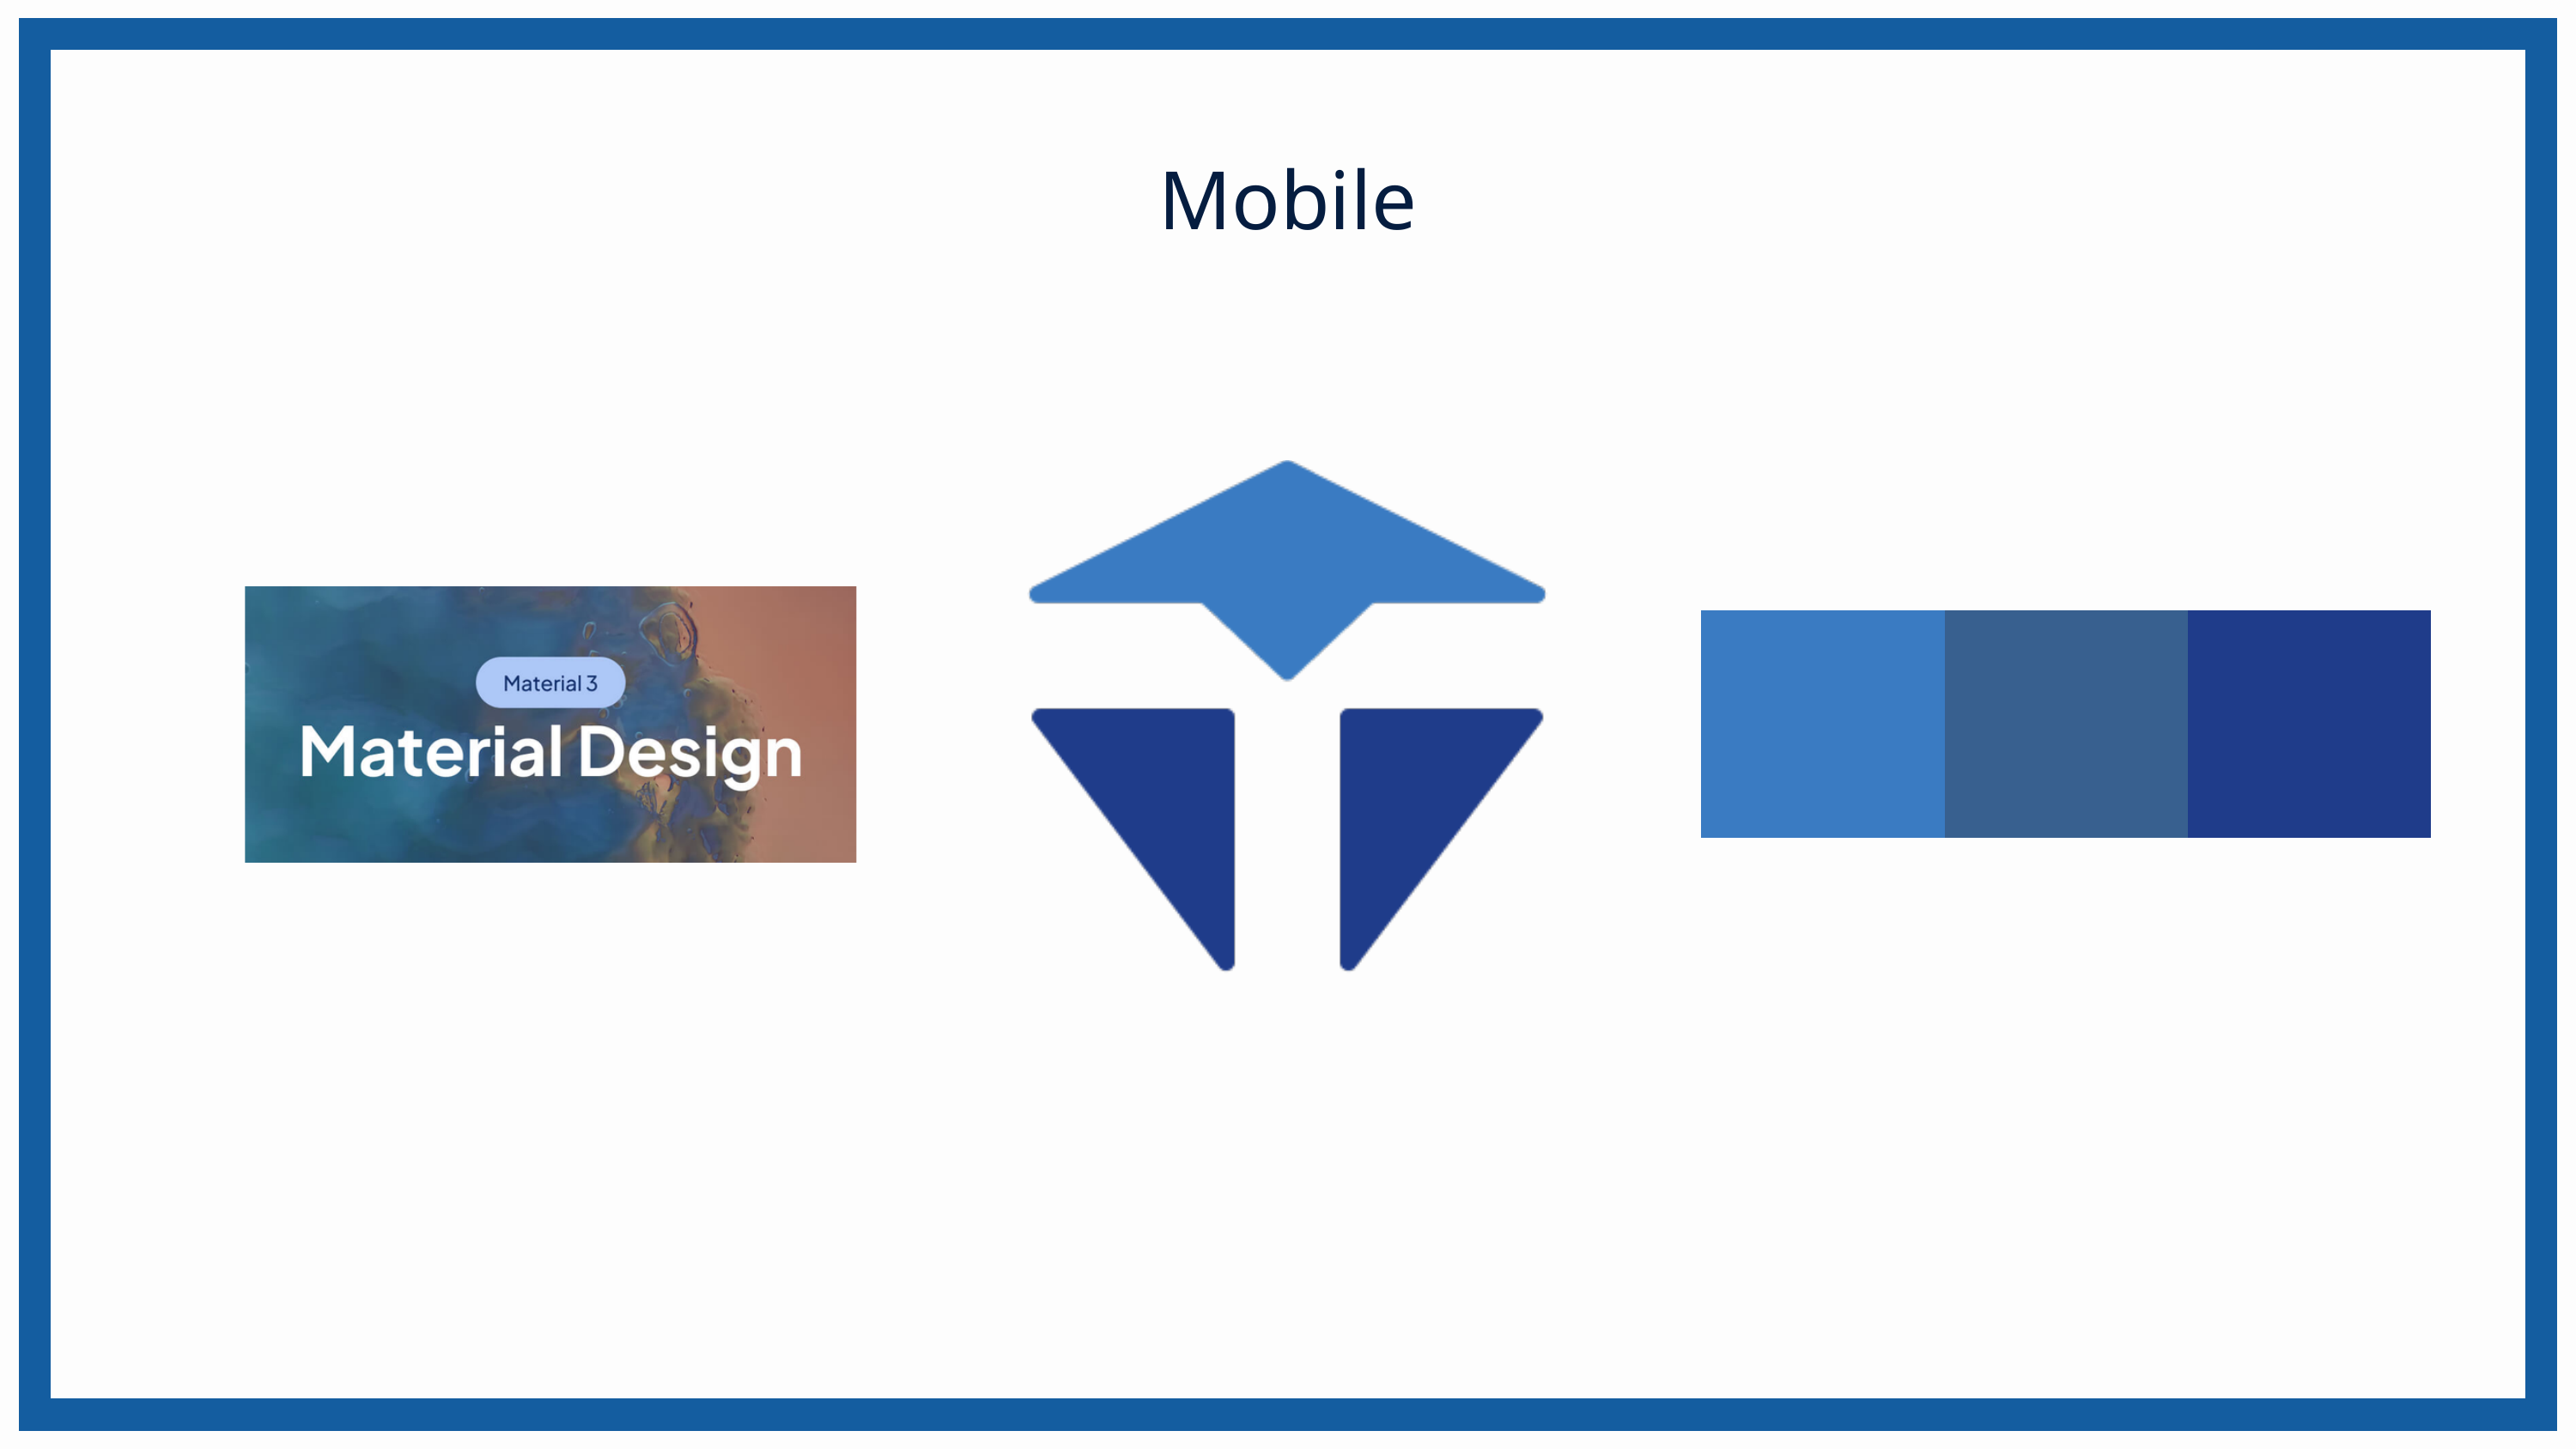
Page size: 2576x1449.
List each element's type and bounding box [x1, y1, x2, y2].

text_box [1701, 609, 1945, 839]
text_box [1945, 609, 2186, 839]
text_box [2187, 609, 2432, 839]
text_box [34, 33, 2542, 1415]
